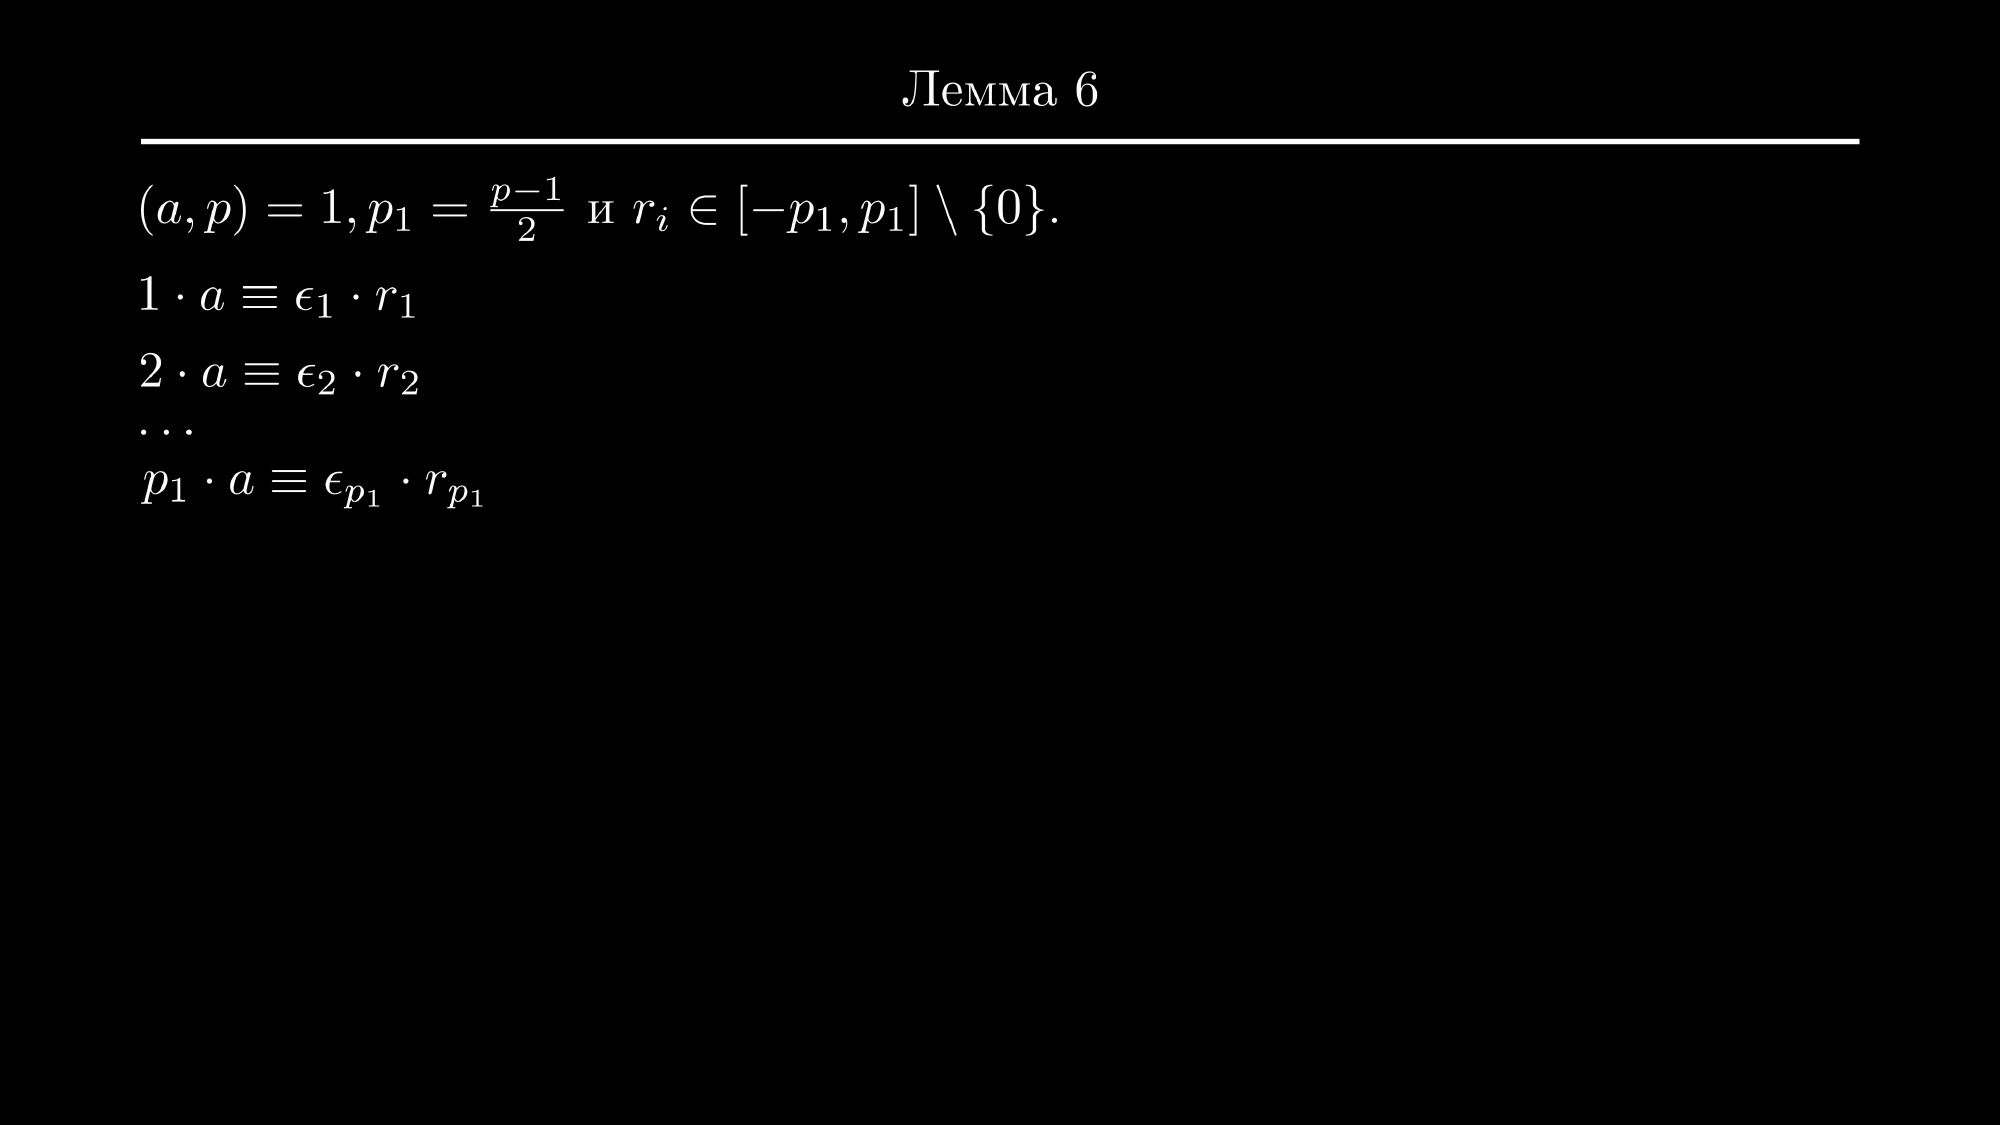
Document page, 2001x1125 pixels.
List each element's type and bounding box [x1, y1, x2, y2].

text_box [0, 0, 2000, 1125]
